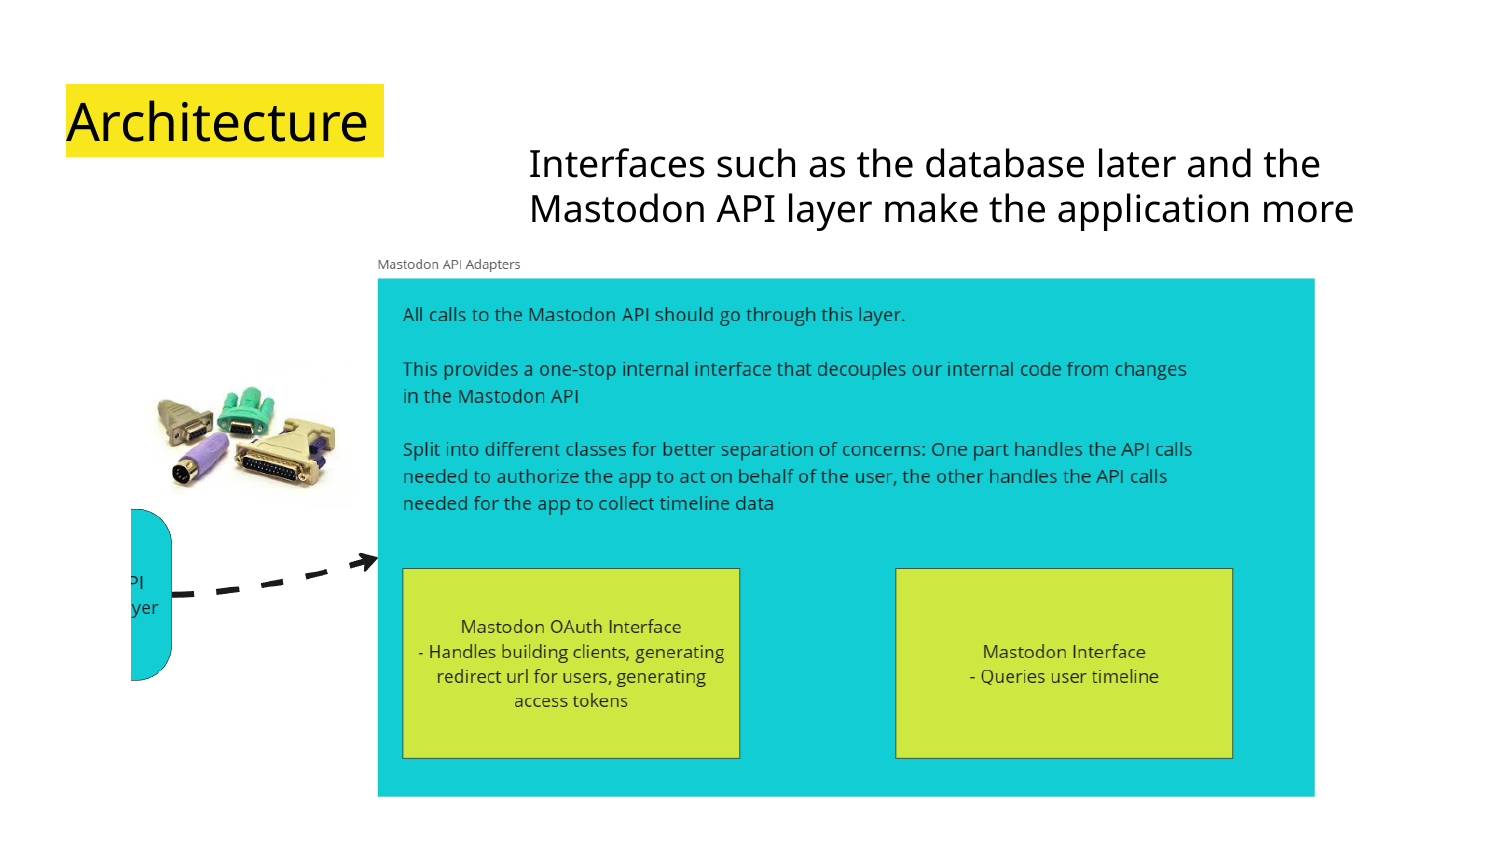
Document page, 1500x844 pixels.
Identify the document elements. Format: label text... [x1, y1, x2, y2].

text_box Interfaces such as the database later and the Mastodon API layer make the application more modular [513, 125, 1487, 291]
picture [131, 236, 1341, 811]
title Architecture [51, 72, 1449, 167]
